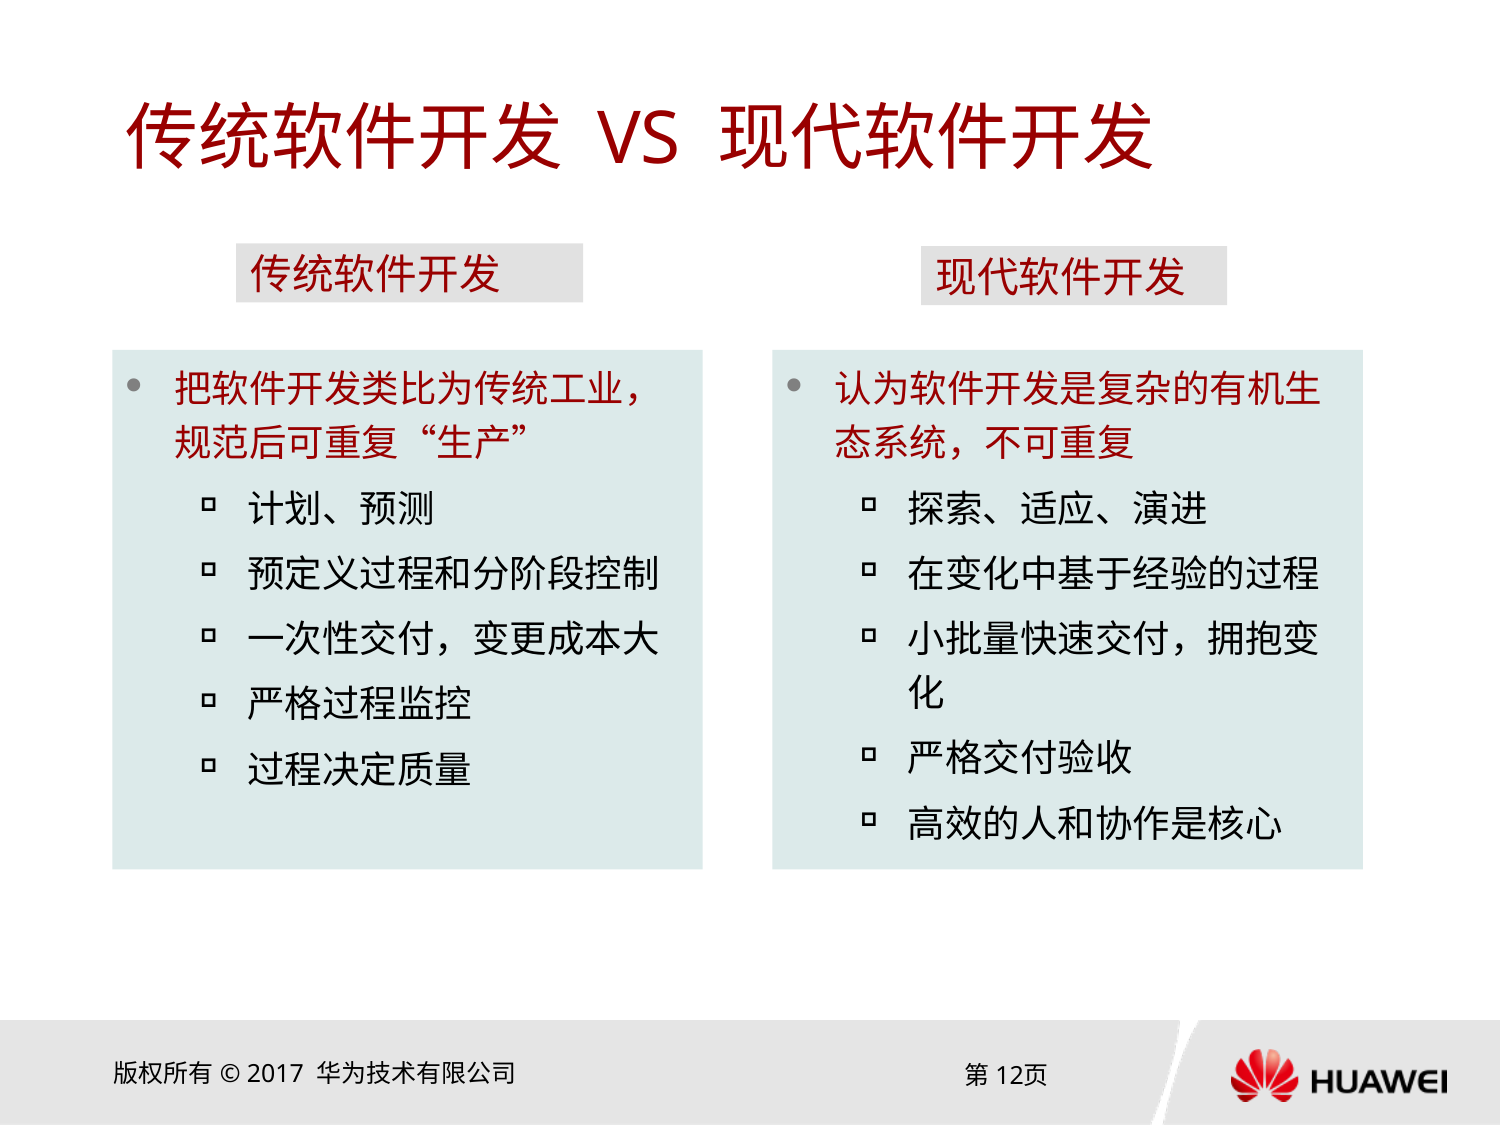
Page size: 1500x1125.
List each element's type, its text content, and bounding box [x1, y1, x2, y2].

text_box 传统软件开发 [236, 243, 584, 303]
list 把软件开发类比为传统工业，规范后可重复“生产” 计划、预测 预定义过程和分阶段控制 一次性交付，变更成本大 严格过程监控 过程决定质量 [111, 349, 703, 870]
title 传统软件开发 VS 现代软件开发 [111, 63, 1378, 207]
picture [0, 1020, 1500, 1125]
text_box 认为软件开发是复杂的有机生态系统，不可重复 探索、适应、演进 在变化中基于经验的过程 小批量快速交付，拥抱变化 严格交付验收 高效的人和协作是核心 [772, 349, 1363, 870]
text_box 现代软件开发 [921, 246, 1228, 306]
